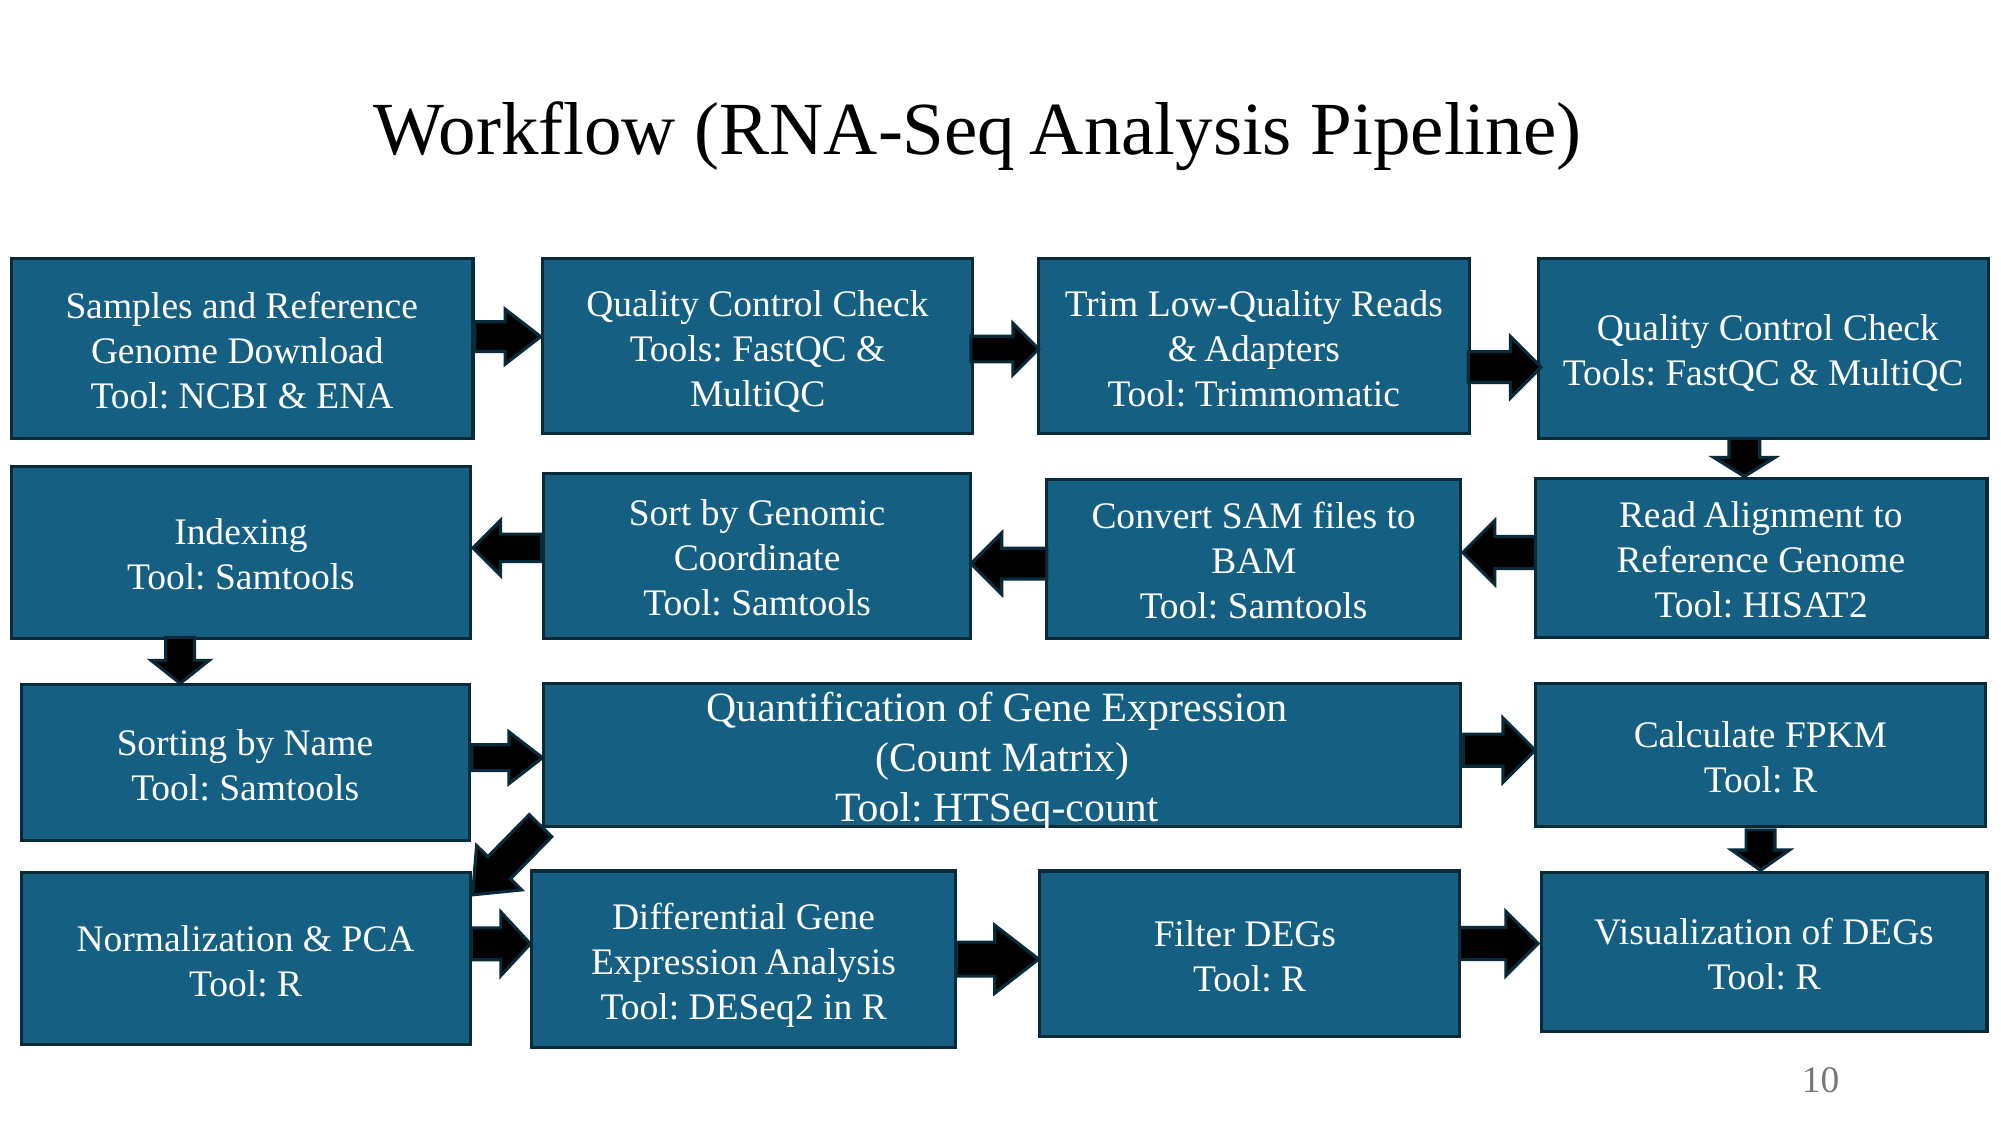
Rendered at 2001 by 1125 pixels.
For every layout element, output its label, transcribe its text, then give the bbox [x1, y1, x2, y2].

text_box [1461, 714, 1538, 787]
text_box [972, 529, 1049, 599]
text_box [146, 635, 214, 686]
text_box Normalization & PCA Tool: R [20, 871, 472, 1046]
text_box [1466, 332, 1544, 402]
text_box Trim Low-Quality Reads & Adapters Tool: Trimmomatic [1037, 257, 1471, 435]
text_box [470, 516, 542, 580]
slide_number 10 [1639, 1048, 1855, 1108]
text_box Visualization of DEGs Tool: R [1540, 871, 1989, 1033]
text_box Quality Control Check Tools: FastQC & MultiQC [541, 257, 974, 435]
text_box Sorting by Name Tool: Samtools [20, 683, 471, 842]
text_box [969, 319, 1041, 379]
text_box [470, 812, 554, 897]
text_box [470, 728, 546, 787]
text_box Quality Control Check Tools: FastQC & MultiQC [1537, 257, 1990, 440]
text_box Indexing Tool: Samtools [10, 465, 472, 640]
text_box Calculate FPKM Tool: R [1534, 682, 1987, 828]
text_box Filter DEGs Tool: R [1038, 869, 1461, 1038]
title Workflow (RNA-Seq Analysis Pipeline) [129, 36, 1846, 223]
text_box Quantification of Gene Expression (Count Matrix) Tool: HTSeq-count [542, 682, 1462, 828]
text_box [1708, 436, 1781, 477]
text_box Sort by Genomic Coordinate Tool: Samtools [542, 472, 972, 640]
text_box Read Alignment to Reference Genome Tool: HISAT2 [1534, 477, 1989, 639]
text_box [1726, 828, 1795, 873]
text_box [1458, 907, 1541, 980]
text_box Convert SAM files to BAM Tool: Samtools [1045, 478, 1462, 640]
text_box Differential Gene Expression Analysis Tool: DESeq2 in R [530, 869, 957, 1049]
text_box [955, 922, 1042, 997]
text_box [1460, 516, 1537, 589]
text_box Samples and Reference Genome Download Tool: NCBI & ENA [10, 257, 475, 440]
text_box [469, 907, 533, 980]
text_box [473, 305, 544, 368]
